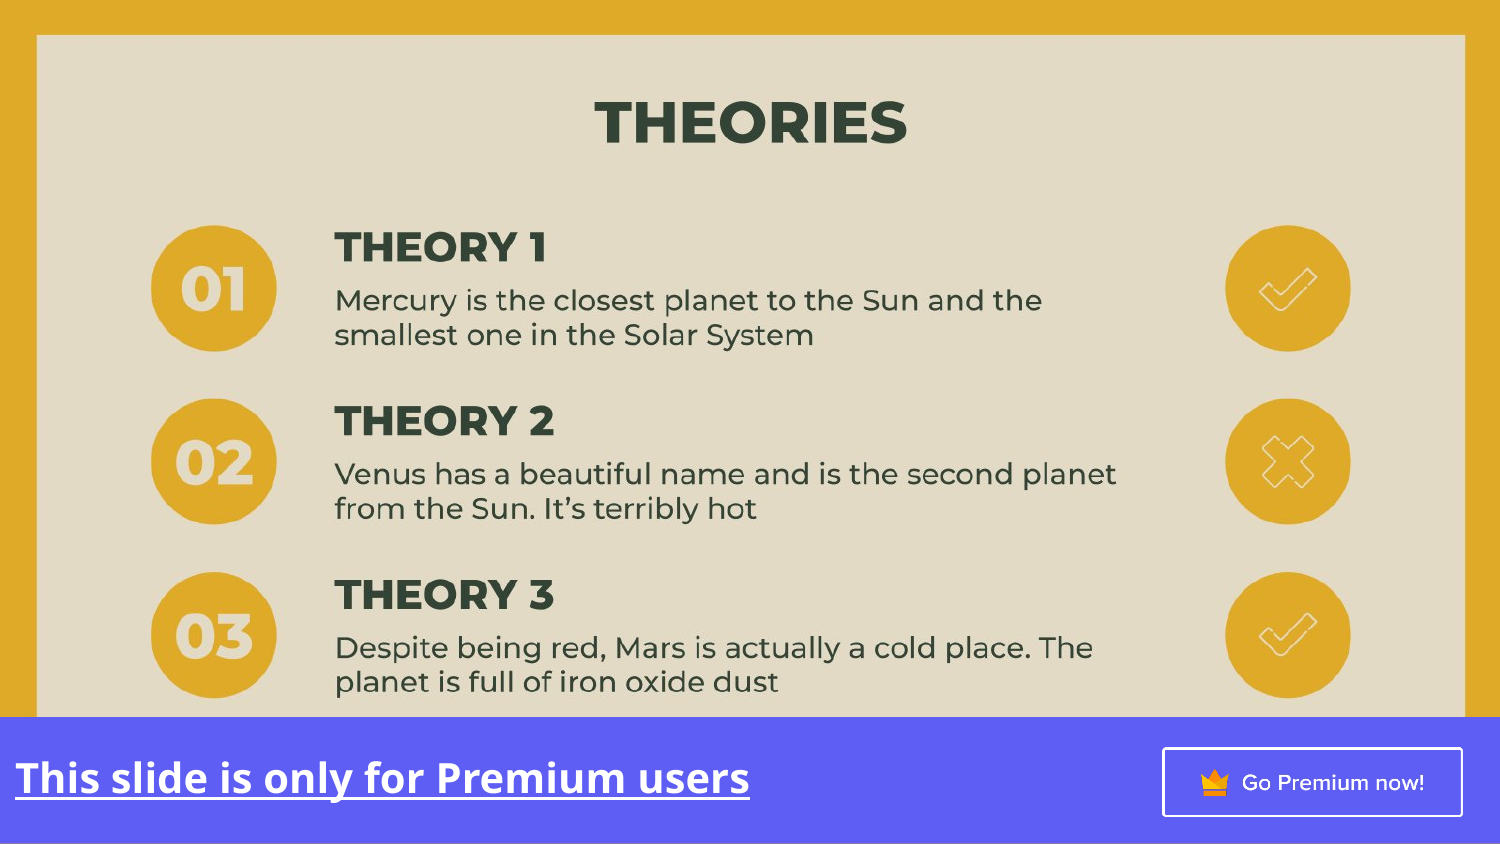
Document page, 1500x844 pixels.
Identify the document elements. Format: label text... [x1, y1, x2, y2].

picture [0, 0, 1500, 717]
text_box This slide is only for Premium users [0, 717, 1500, 844]
picture [1162, 747, 1463, 817]
